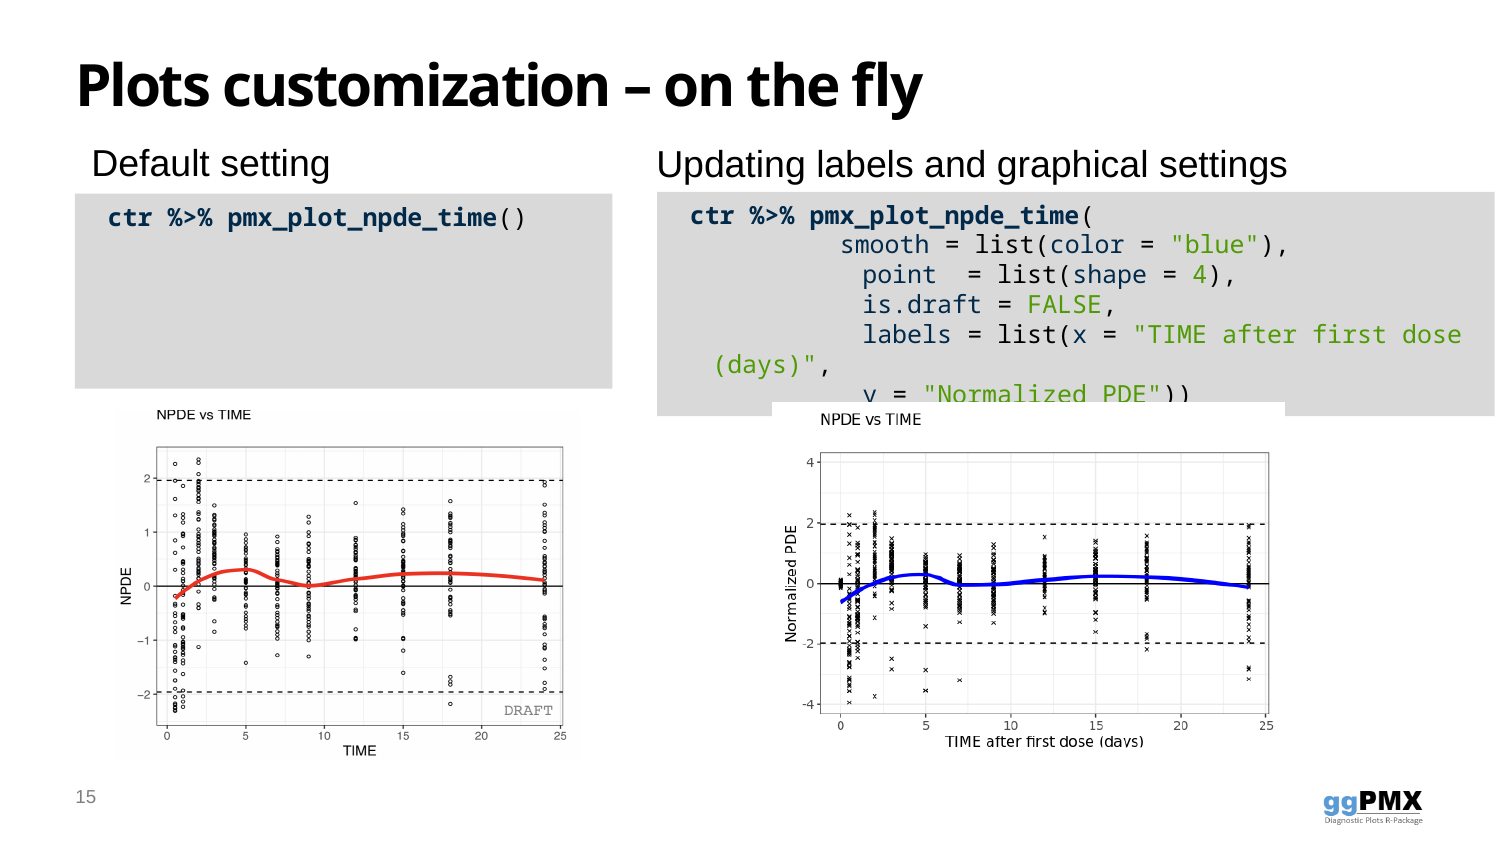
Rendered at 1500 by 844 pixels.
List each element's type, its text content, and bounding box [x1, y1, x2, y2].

picture [114, 410, 580, 760]
slide_number 15 [75, 784, 113, 822]
text_box [911, 746, 1465, 829]
text_box Updating labels and graphical settings [641, 132, 1304, 193]
picture [772, 401, 1469, 843]
text_box Default setting [76, 131, 346, 192]
text_box ctr %>% pmx_plot_npde_time( smooth = list(color = "blue"), point = list(shape = 4), is.draft = FALSE, labels = list(x = "TIME after first dose (days)", y = "Normalized PDE")) [657, 191, 1495, 417]
text_box ctr %>% pmx_plot_npde_time() [74, 193, 613, 389]
title Plots customization – on the fly [75, 56, 1285, 132]
